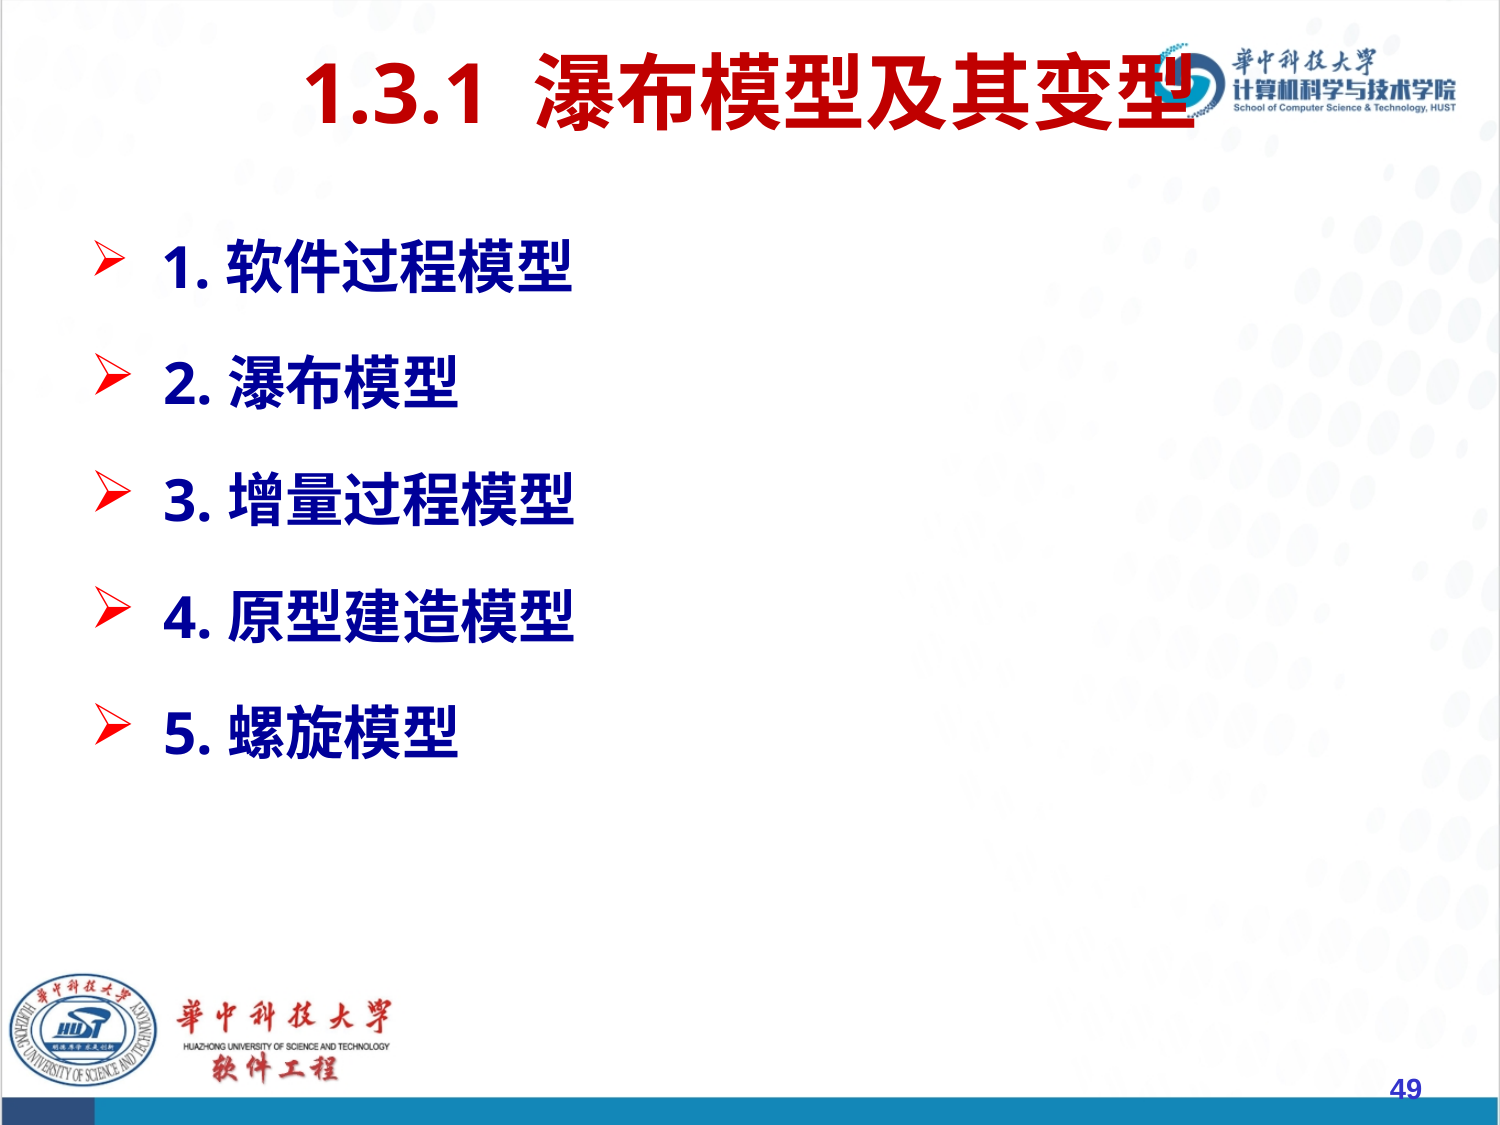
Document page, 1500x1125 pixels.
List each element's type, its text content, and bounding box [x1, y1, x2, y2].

list 1.软件过程模型 2.瀑布模型 3.增量过程模型 4.原型建造模型 5.螺旋模型 [75, 187, 1425, 1050]
title 1.3.1 瀑布模型及其变型 [75, 24, 1425, 155]
slide_number 49 [1087, 1062, 1438, 1103]
picture [0, 0, 1500, 1125]
